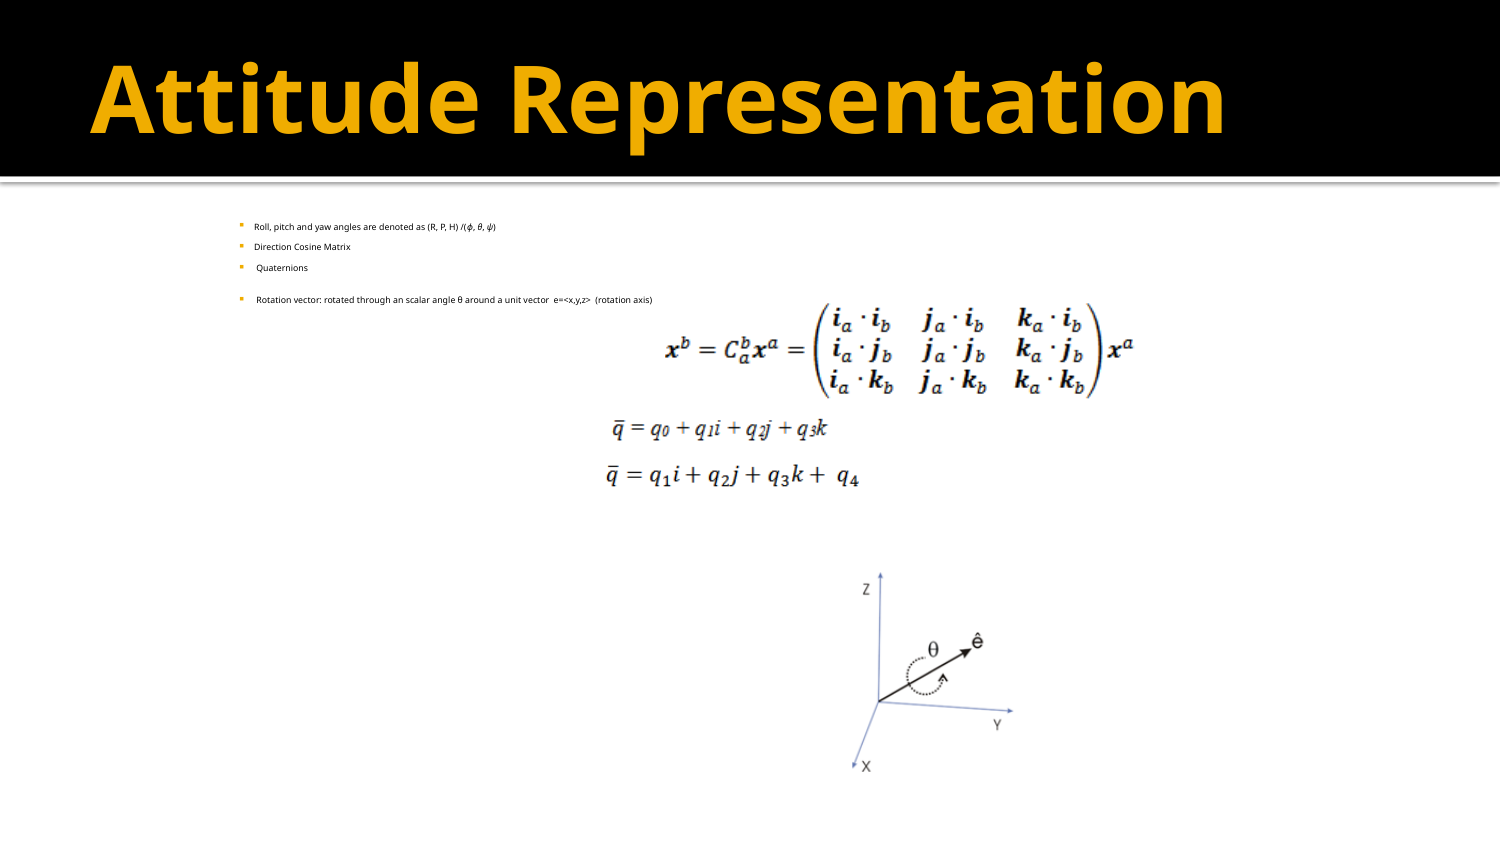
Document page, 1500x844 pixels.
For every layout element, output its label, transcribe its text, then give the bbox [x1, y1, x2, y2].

picture [814, 567, 1025, 776]
title Attitude Representation [75, 19, 1425, 174]
picture [599, 290, 1139, 496]
list Roll, pitch and yaw angles are denoted as (R, P, H) /(ϕ, θ, ψ) Direction Cosine Matrix Quaternions Rotation vector: rotated through an scalar angle θ around a unit vector e=<x,y,z> (rotation axis) [225, 206, 1238, 319]
